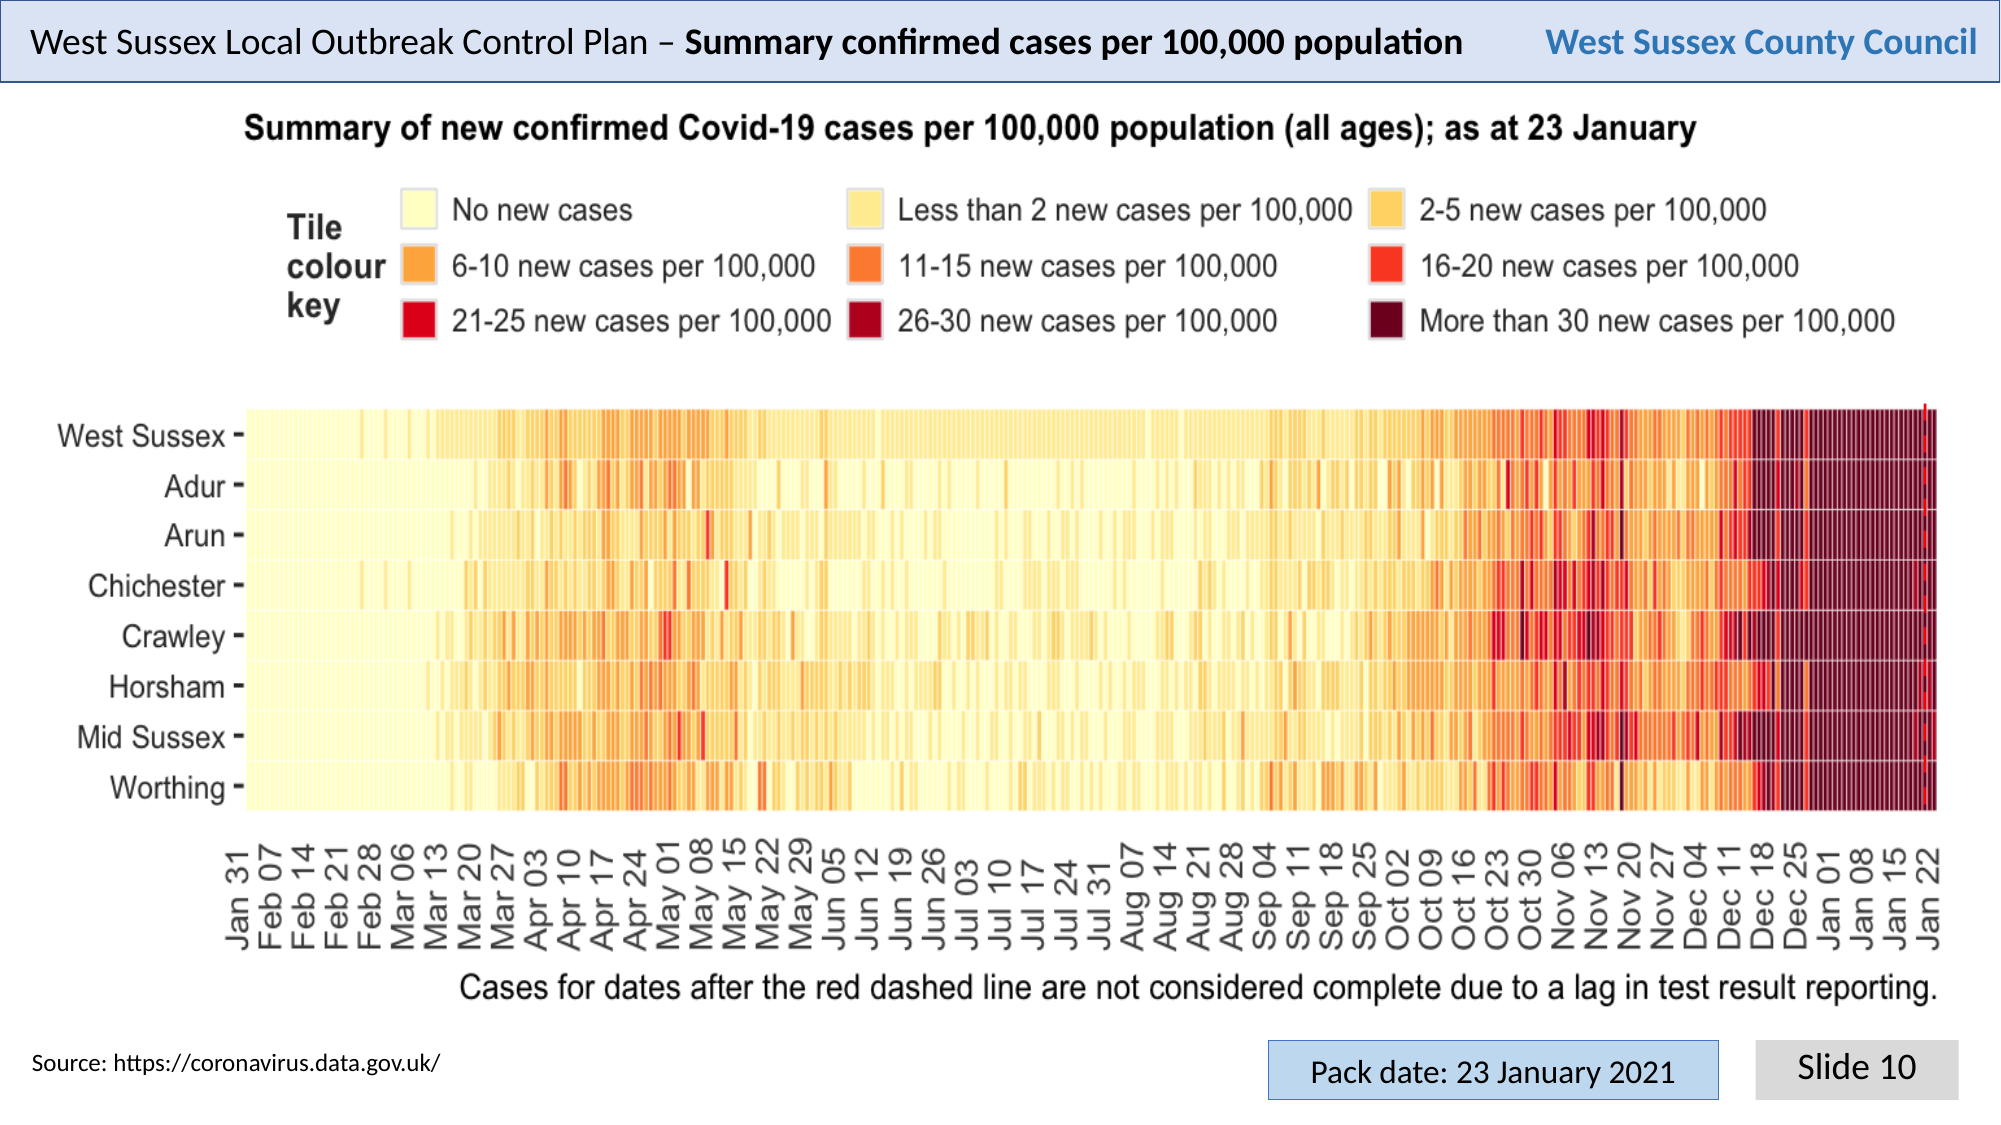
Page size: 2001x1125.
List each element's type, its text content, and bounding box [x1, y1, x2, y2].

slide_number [1268, 1040, 1719, 1100]
list Slide 10 [1755, 1040, 1959, 1100]
list Source: https://coronavirus.data.gov.uk/ [17, 1042, 660, 1103]
picture [38, 91, 1959, 1028]
